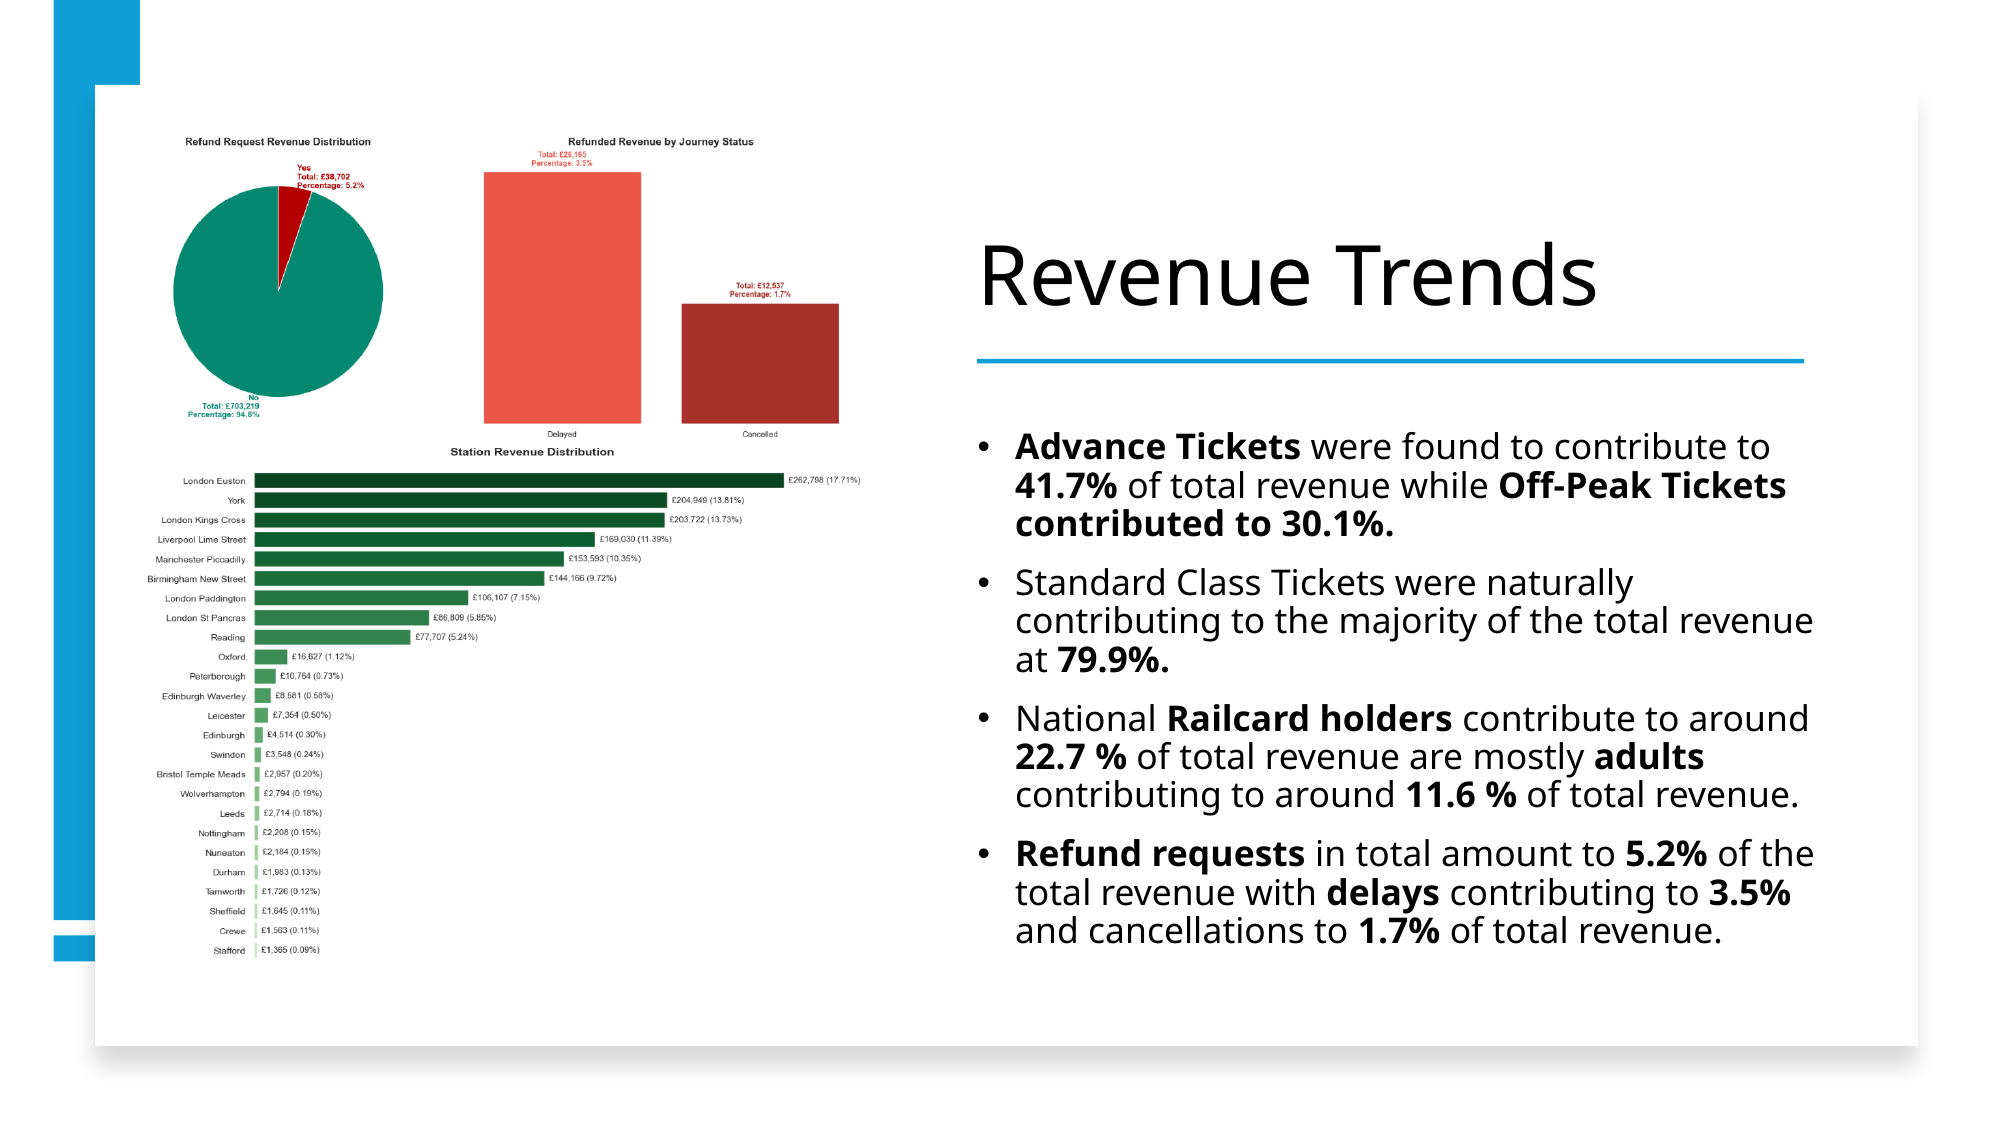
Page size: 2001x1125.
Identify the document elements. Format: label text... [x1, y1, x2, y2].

list Advance Tickets were found to contribute to 41.7% of total revenue while Off-Peak Tickets contributed to 30.1%. Standard Class Tickets were naturally contributing to the majority of the total revenue at 79.9%. National Railcard holders contribute to around 22.7 % of total revenue are mostly adults contributing to around 11.6 % of total revenue. Refund requests in total amount to 5.2% of the total revenue with delays contributing to 3.5% and cancellations to 1.7% of total revenue. [962, 411, 1850, 1008]
text_box [0, 0, 2000, 1125]
picture [141, 132, 866, 962]
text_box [0, 436, 141, 525]
title Revenue Trends [962, 139, 1850, 331]
text_box [976, 357, 1806, 365]
text_box [93, 83, 1919, 1047]
